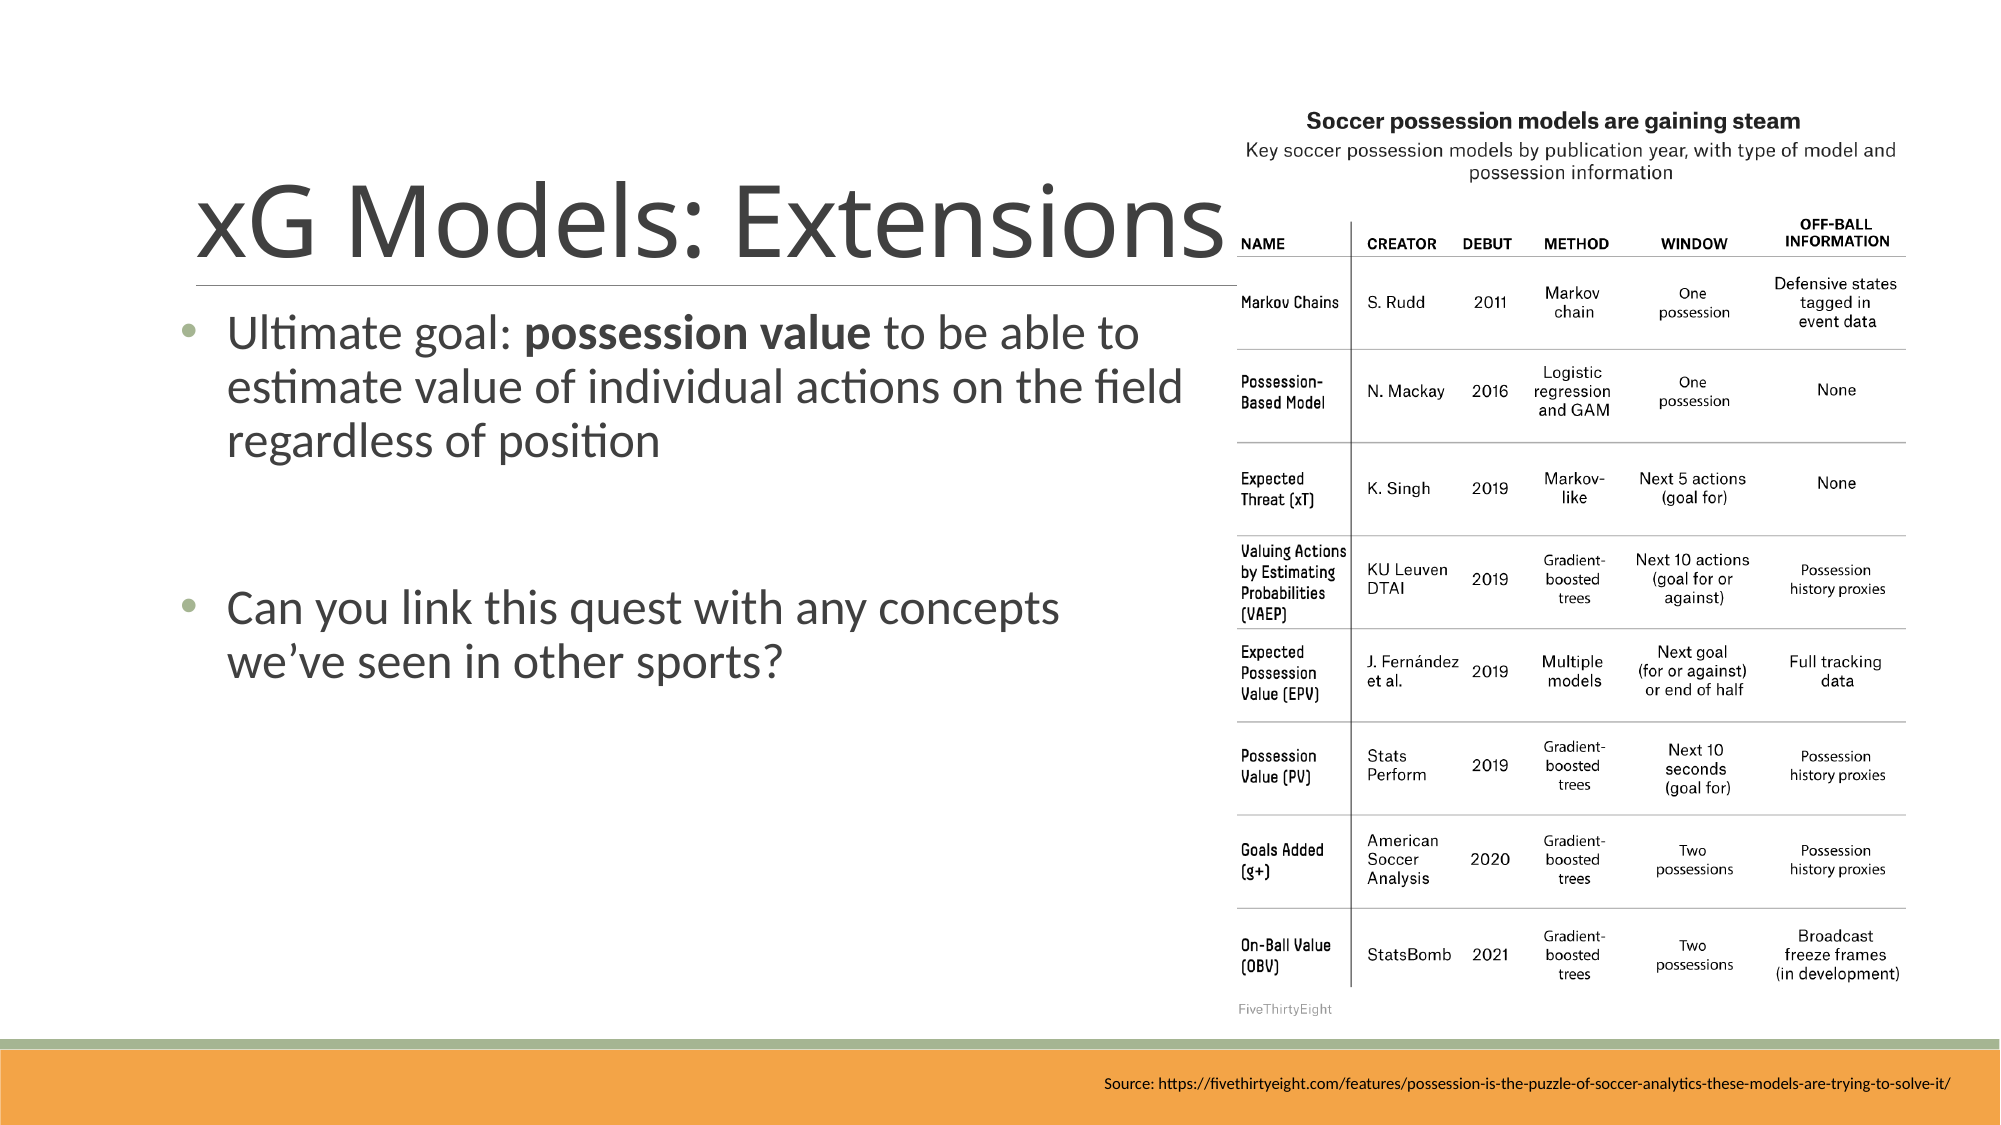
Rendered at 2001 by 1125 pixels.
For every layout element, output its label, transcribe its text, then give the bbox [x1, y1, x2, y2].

title xG Models: Extensions [180, 47, 1830, 285]
text_box Source: https://fivethirtyeight.com/features/possession-is-the-puzzle-of-soccer-analytics-these-models-are-trying-to-solve-it/ [1032, 1065, 1967, 1101]
list Ultimate goal: possession value to be able to estimate value of individual actions on the field regardless of position Can you link this quest with any concepts we’ve seen in other sports? [180, 299, 1191, 1036]
picture [1236, 108, 1907, 1017]
